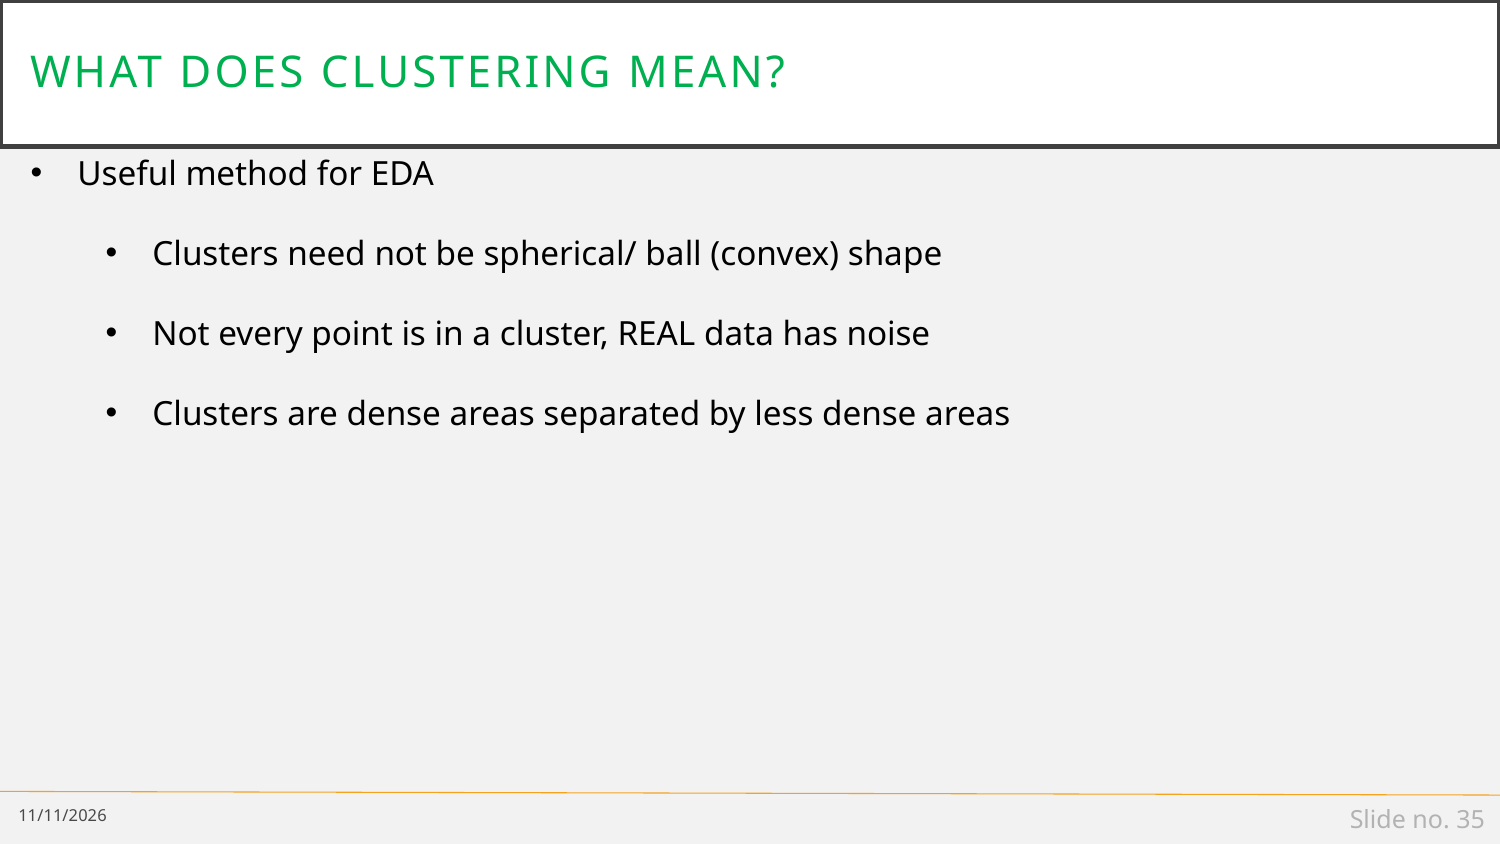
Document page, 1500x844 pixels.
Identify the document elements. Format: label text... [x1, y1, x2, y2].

title What does clustering mean? [0, 0, 1500, 149]
text_box Useful method for EDA Clusters need not be spherical/ ball (convex) shape Not every point is in a cluster, REAL data has noise Clusters are dense areas separated by less dense areas [15, 144, 1490, 519]
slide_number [0, 796, 122, 837]
slide_number Slide no. 35 [1162, 797, 1500, 843]
